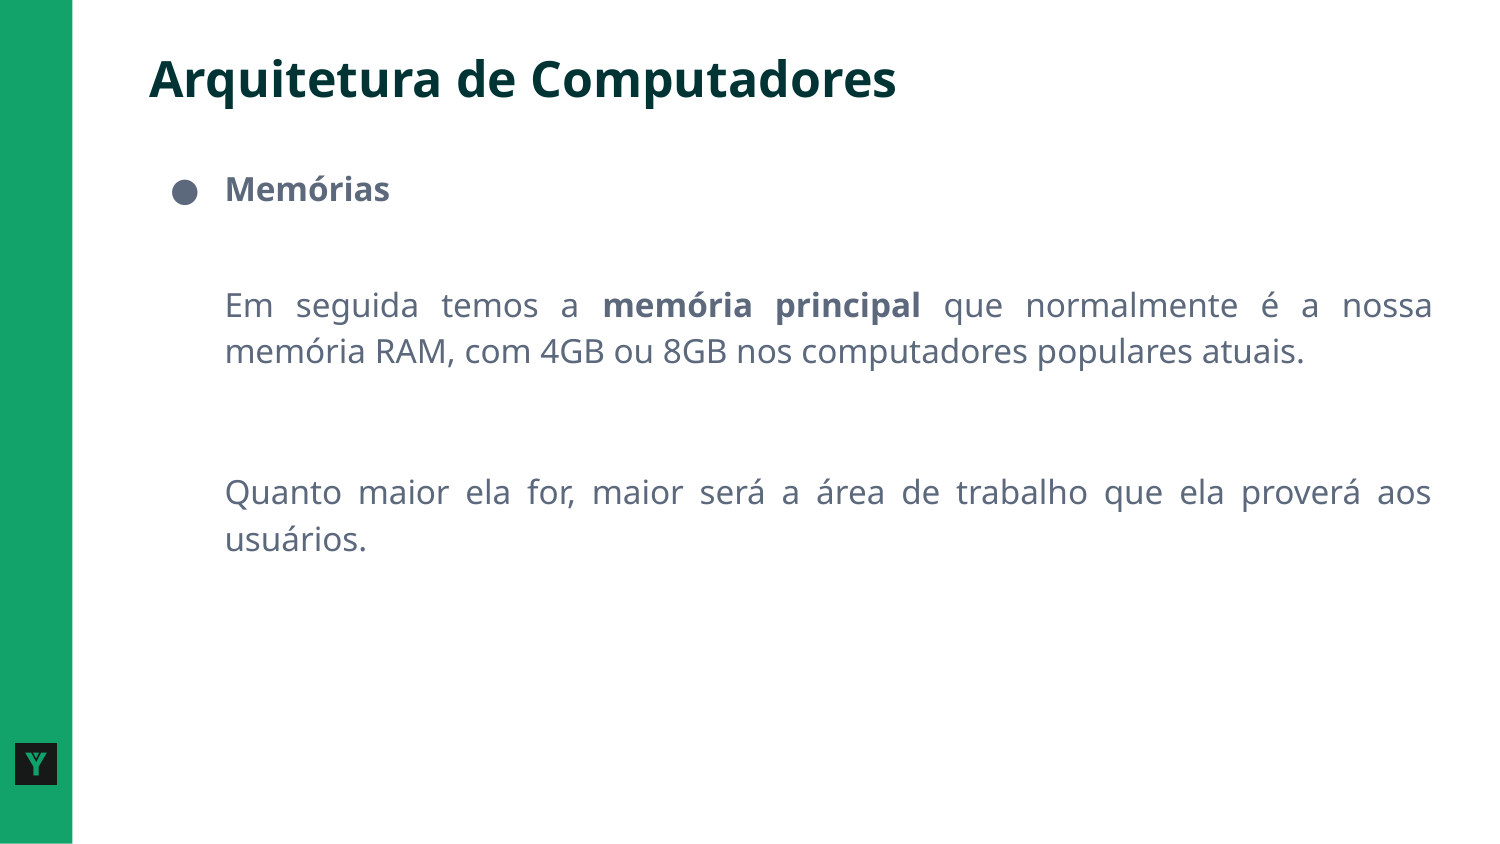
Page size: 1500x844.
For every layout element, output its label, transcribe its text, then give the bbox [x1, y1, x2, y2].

list Memórias Em seguida temos a memória principal que normalmente é a nossa memória RAM, com 4GB ou 8GB nos computadores populares atuais. Quanto maior ela for, maior será a área de trabalho que ela proverá aos usuários. [134, 147, 1449, 785]
title Arquitetura de Computadores [134, 32, 1070, 123]
picture [15, 743, 57, 785]
